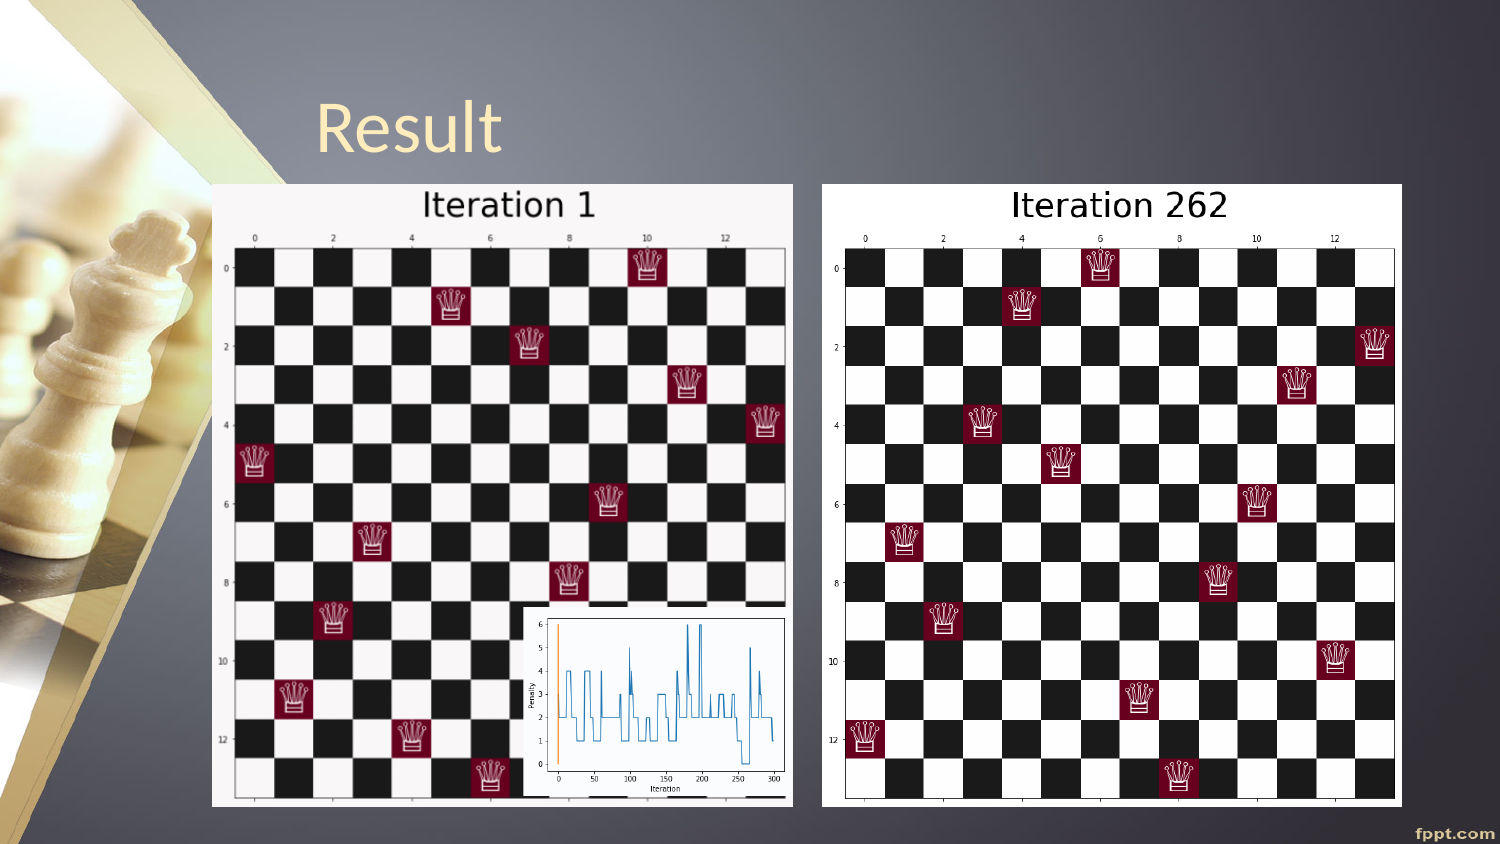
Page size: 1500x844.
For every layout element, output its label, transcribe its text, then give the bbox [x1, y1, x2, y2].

title Result [300, 52, 1452, 194]
picture [0, 0, 1500, 844]
